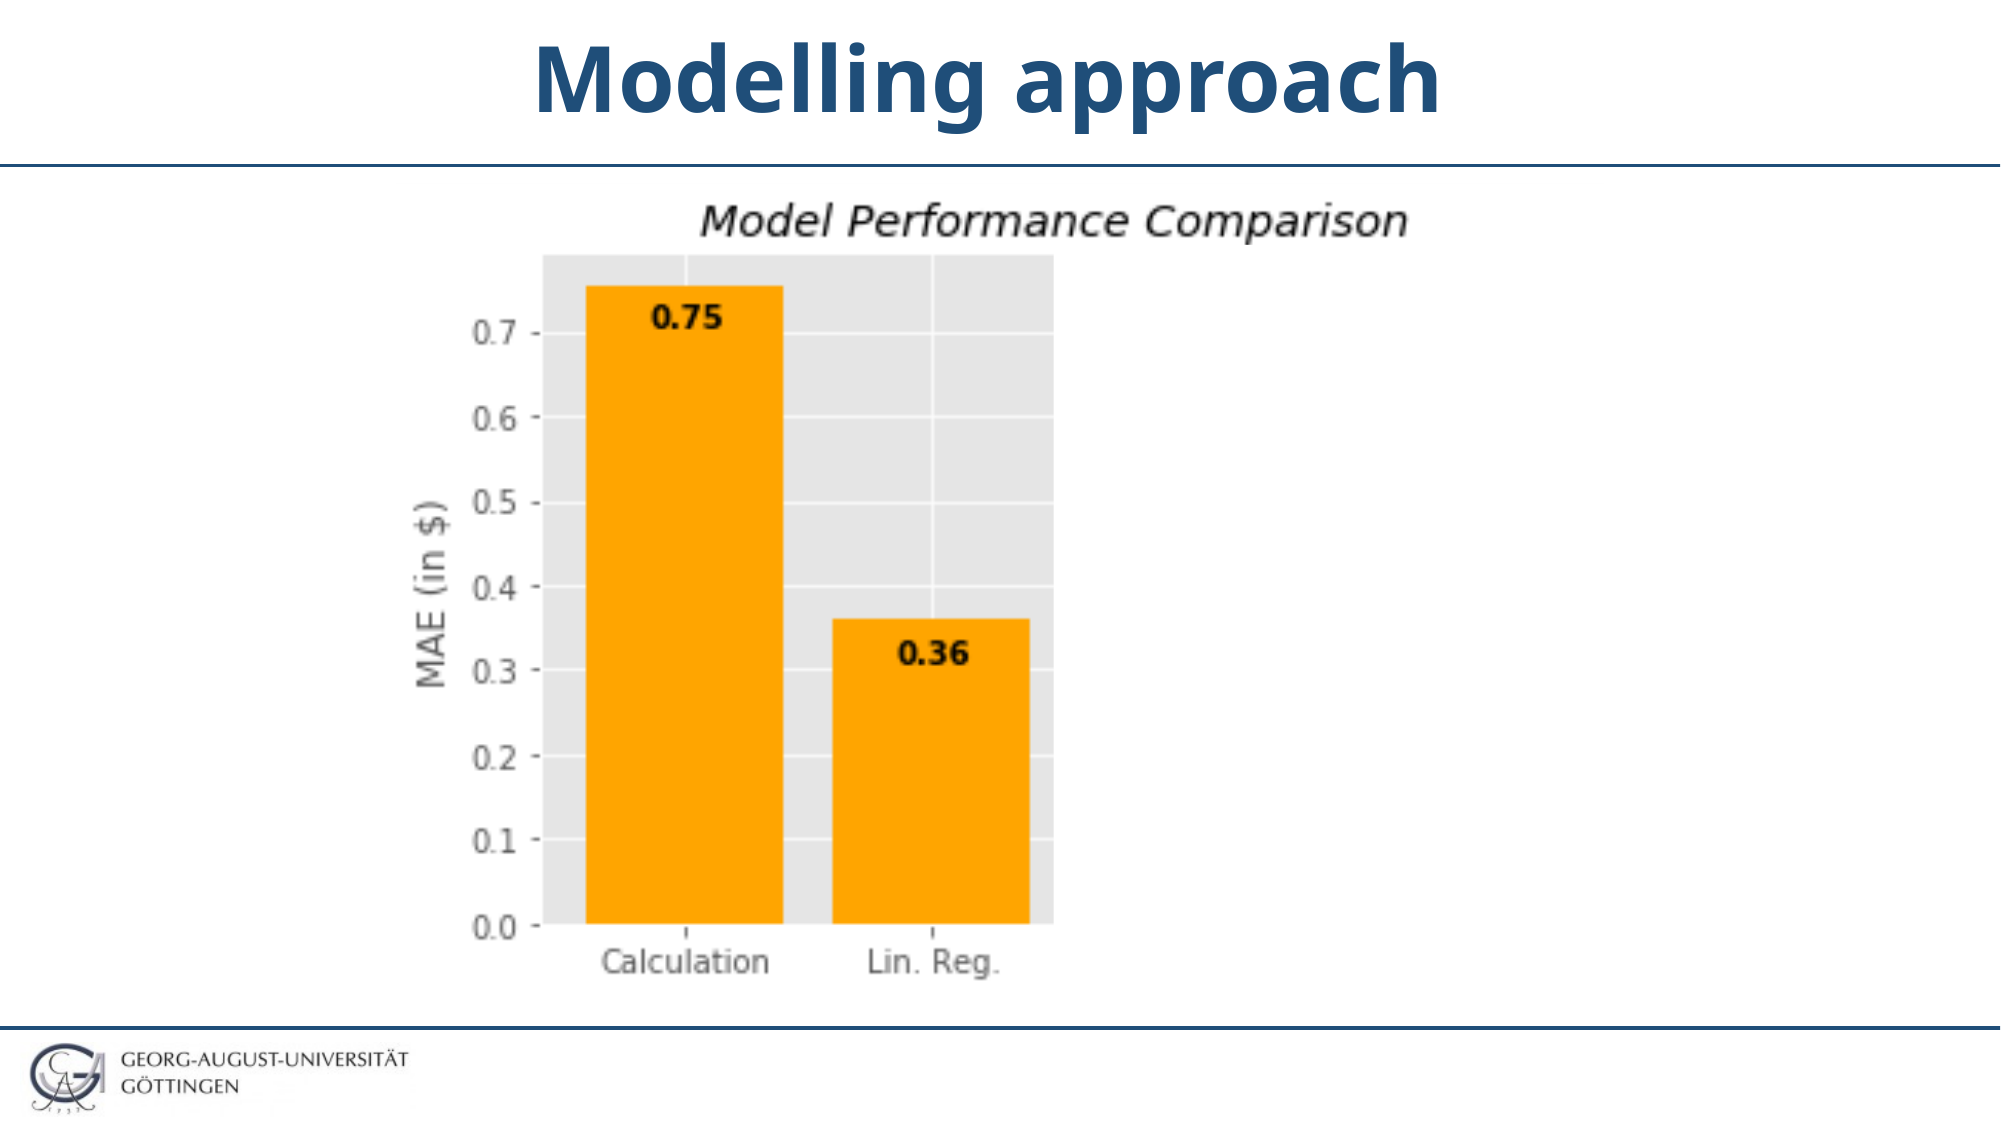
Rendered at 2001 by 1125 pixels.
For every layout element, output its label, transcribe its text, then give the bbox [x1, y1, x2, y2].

title Modelling approach [0, 0, 2000, 166]
picture [20, 1042, 416, 1117]
picture [396, 182, 1604, 999]
